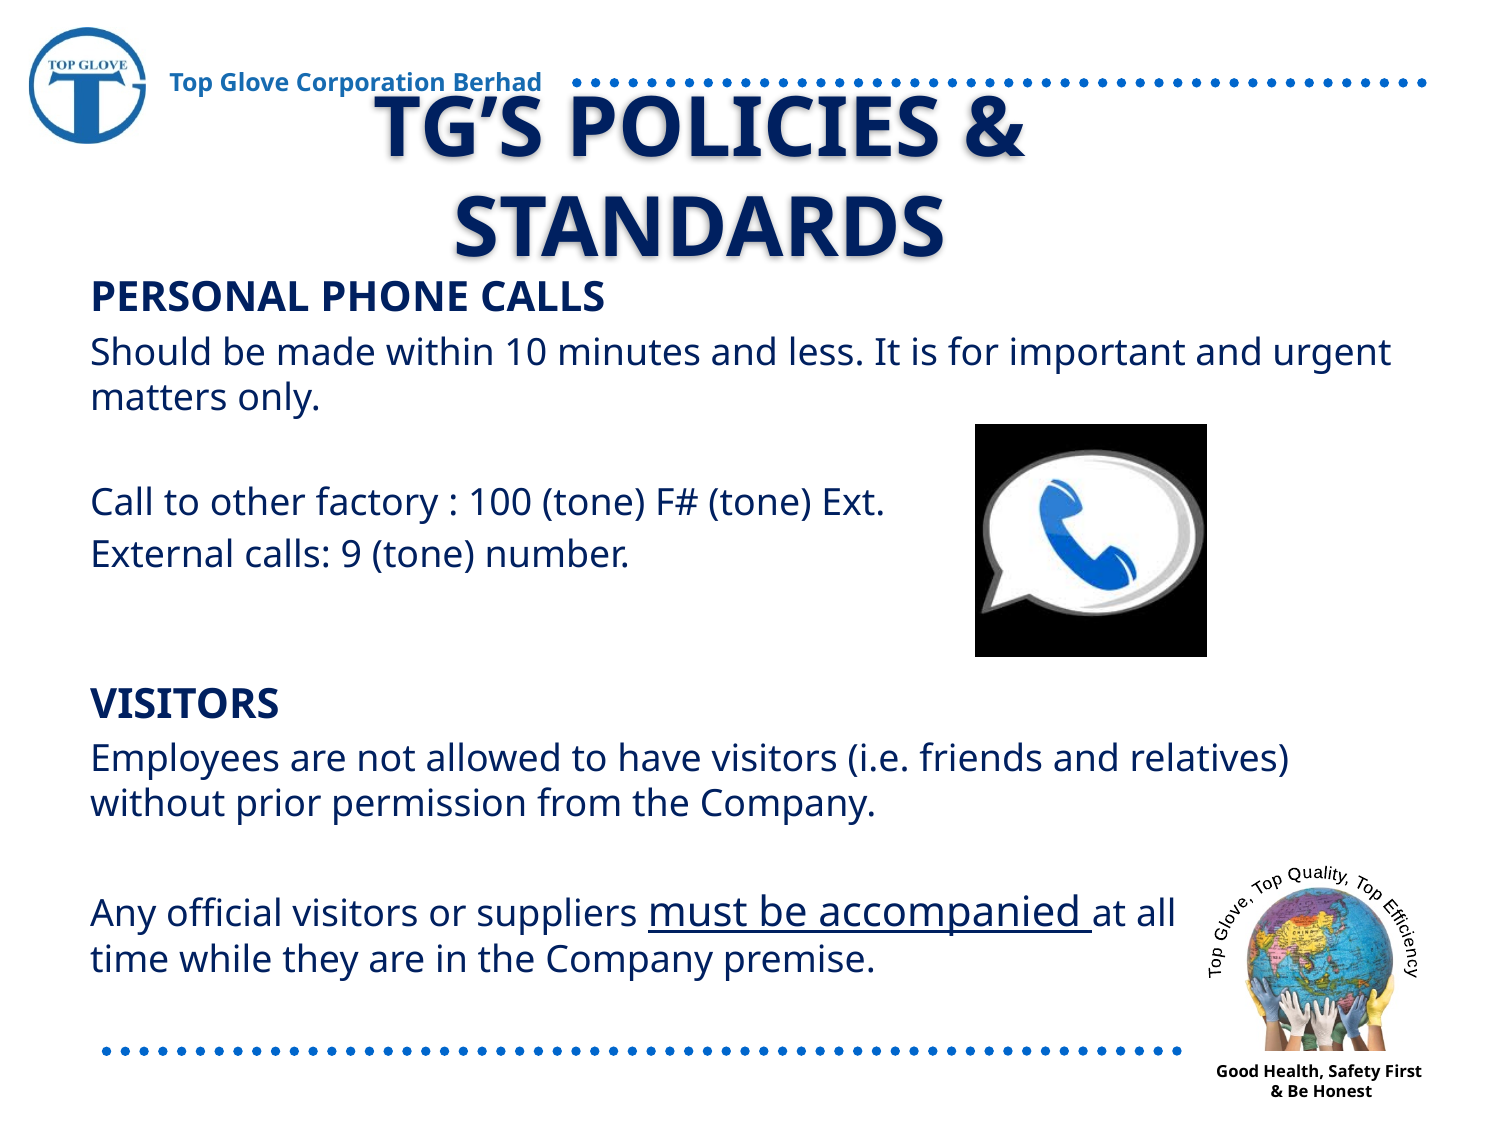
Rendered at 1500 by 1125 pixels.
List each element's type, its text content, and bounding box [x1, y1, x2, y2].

picture [974, 424, 1207, 657]
text_box PERSONAL PHONE CALLS Should be made within 10 minutes and less. It is for important and urgent matters only. Call to other factory : 100 (tone) F# (tone) Ext. External calls: 9 (tone) number. VISITORS Employees are not allowed to have visitors (i.e. friends and relatives) without prior permission from the Company. Any official visitors or suppliers must be accompanied at all time while they are in the Company premise. [74, 262, 1425, 1005]
picture [28, 27, 146, 144]
text_box TG’S POLICIES & STANDARDS [125, 78, 1275, 267]
picture [1239, 1005, 1403, 1051]
